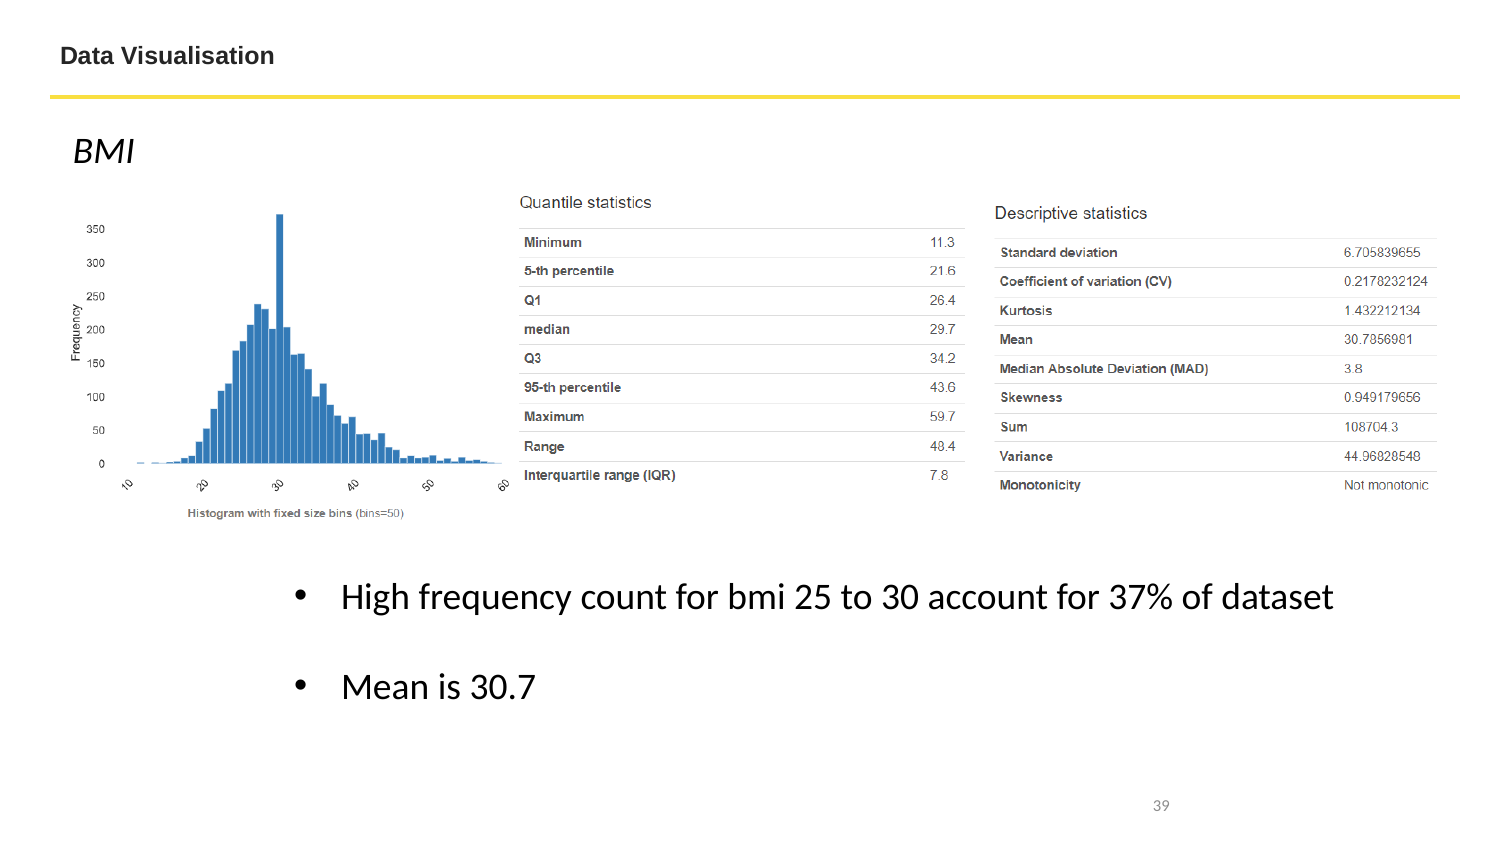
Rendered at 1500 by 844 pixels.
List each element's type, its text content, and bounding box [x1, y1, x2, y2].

text_box High frequency count for bmi 25 to 30 account for 37% of dataset Mean is 30.7 [279, 564, 1382, 715]
picture [64, 188, 965, 520]
text_box Data Visualisation [57, 39, 546, 70]
text_box BMI [57, 118, 167, 179]
picture [986, 197, 1437, 498]
slide_number 39 [1148, 795, 1174, 844]
